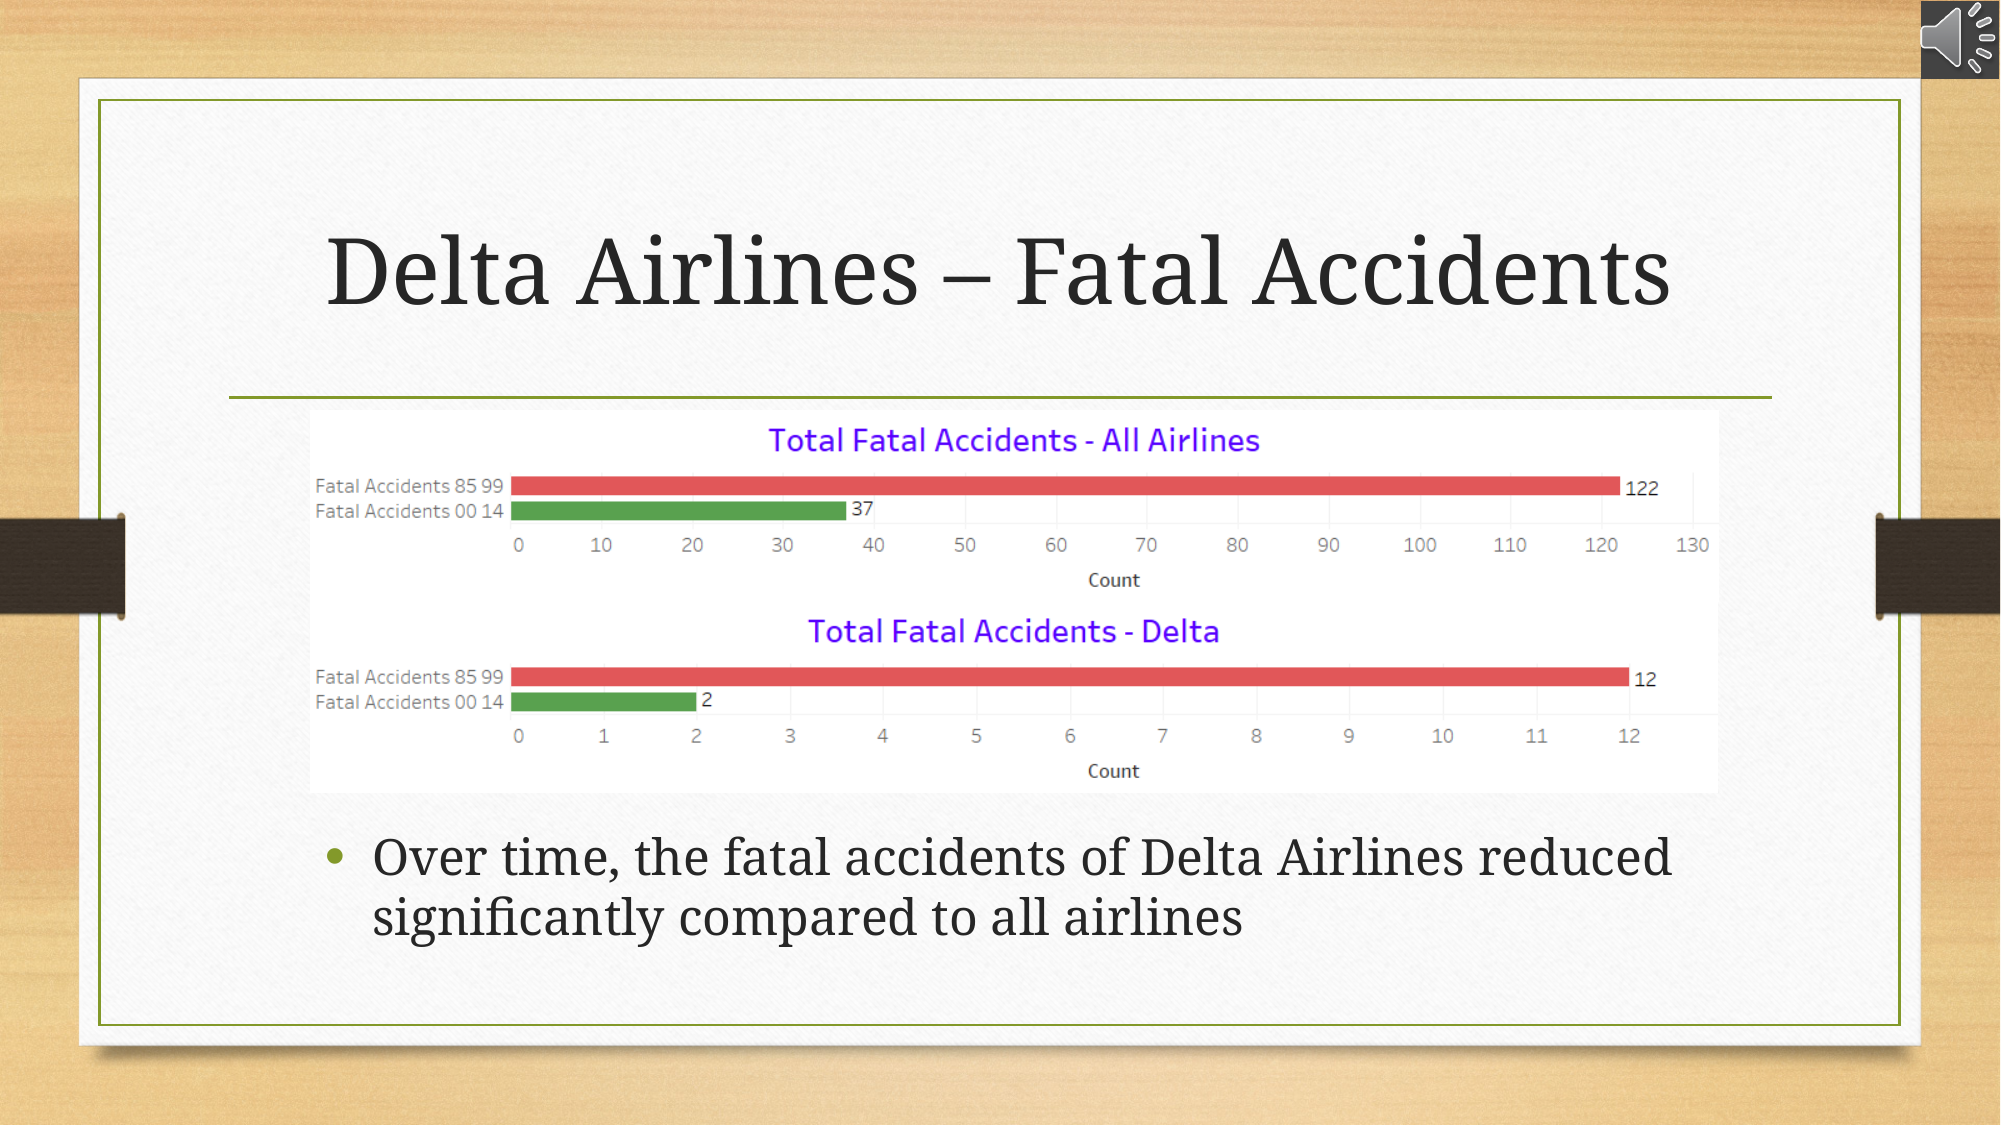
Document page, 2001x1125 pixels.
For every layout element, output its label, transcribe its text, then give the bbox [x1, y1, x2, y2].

picture [0, 0, 2001, 1125]
list Over time, the fatal accidents of Delta Airlines reduced significantly compared to all airlines [310, 818, 1719, 1010]
title Delta Airlines – Fatal Accidents [212, 161, 1788, 375]
